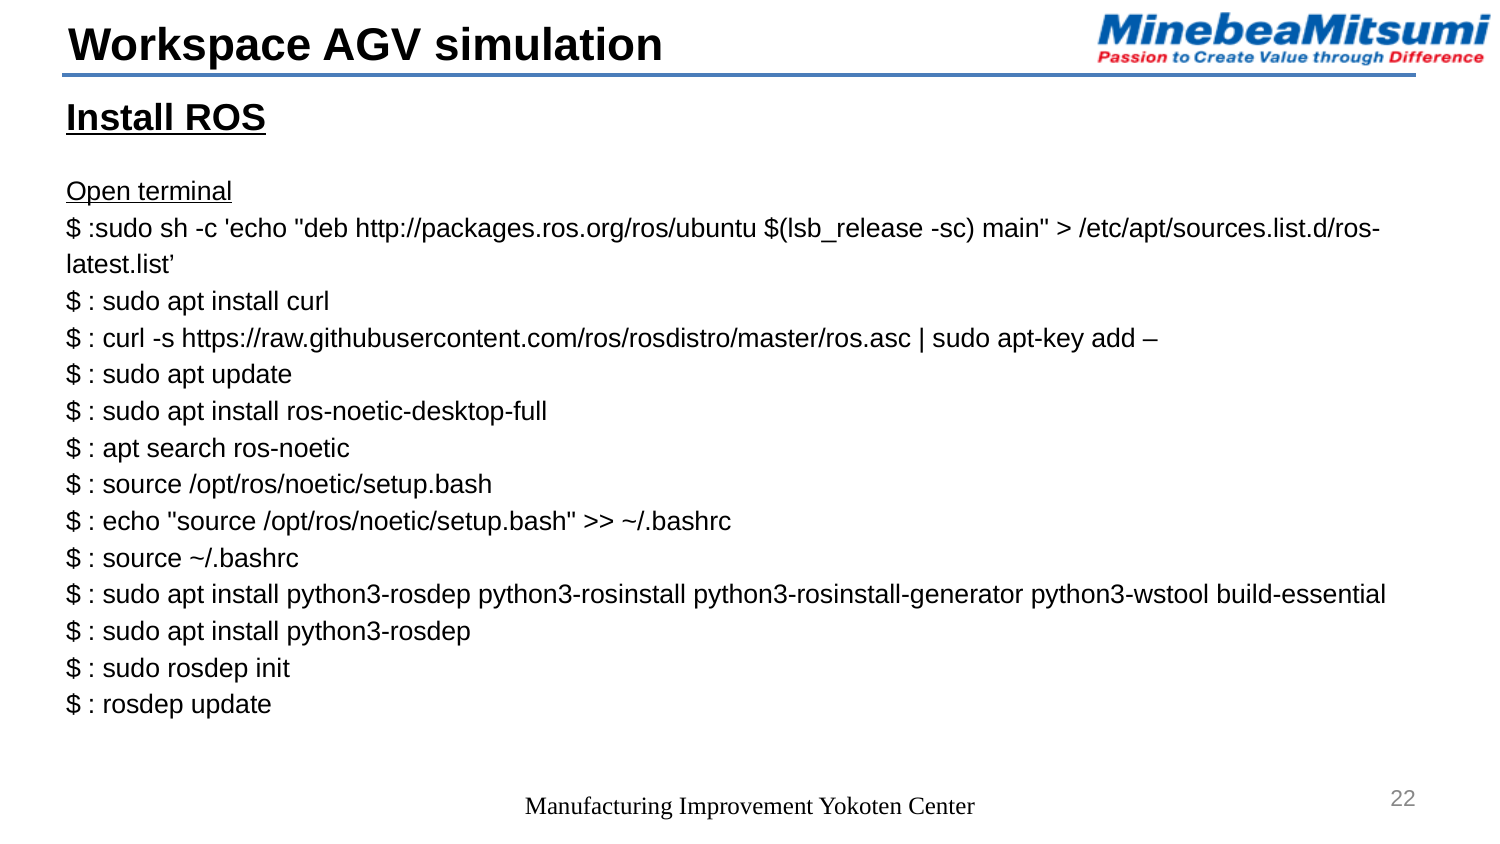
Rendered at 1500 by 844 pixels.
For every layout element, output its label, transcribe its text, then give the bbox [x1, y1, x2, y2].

footer Manufacturing Improvement Yokoten Center [461, 782, 1039, 827]
slide_number 22 [1079, 774, 1430, 820]
picture [1095, 1, 1498, 68]
text_box Open terminal $ :sudo sh -c 'echo "deb http://packages.ros.org/ros/ubuntu $(lsb_release -sc) main" > /etc/apt/sources.list.d/ros-latest.list’ $ : sudo apt install curl $ : curl -s https://raw.githubusercontent.com/ros/rosdistro/master/ros.asc | sudo apt-key add – $ : sudo apt update $ : sudo apt install ros-noetic-desktop-full $ : apt search ros-noetic $ : source /opt/ros/noetic/setup.bash $ : echo "source /opt/ros/noetic/setup.bash" >> ~/.bashrc $ : source ~/.bashrc $ : sudo apt install python3-rosdep python3-rosinstall python3-rosinstall-generator python3-wstool build-essential $ : sudo apt install python3-rosdep $ : sudo rosdep init $ : rosdep update [51, 154, 1484, 737]
text_box Workspace AGV simulation [53, 0, 750, 85]
text_box Install ROS [51, 78, 501, 154]
